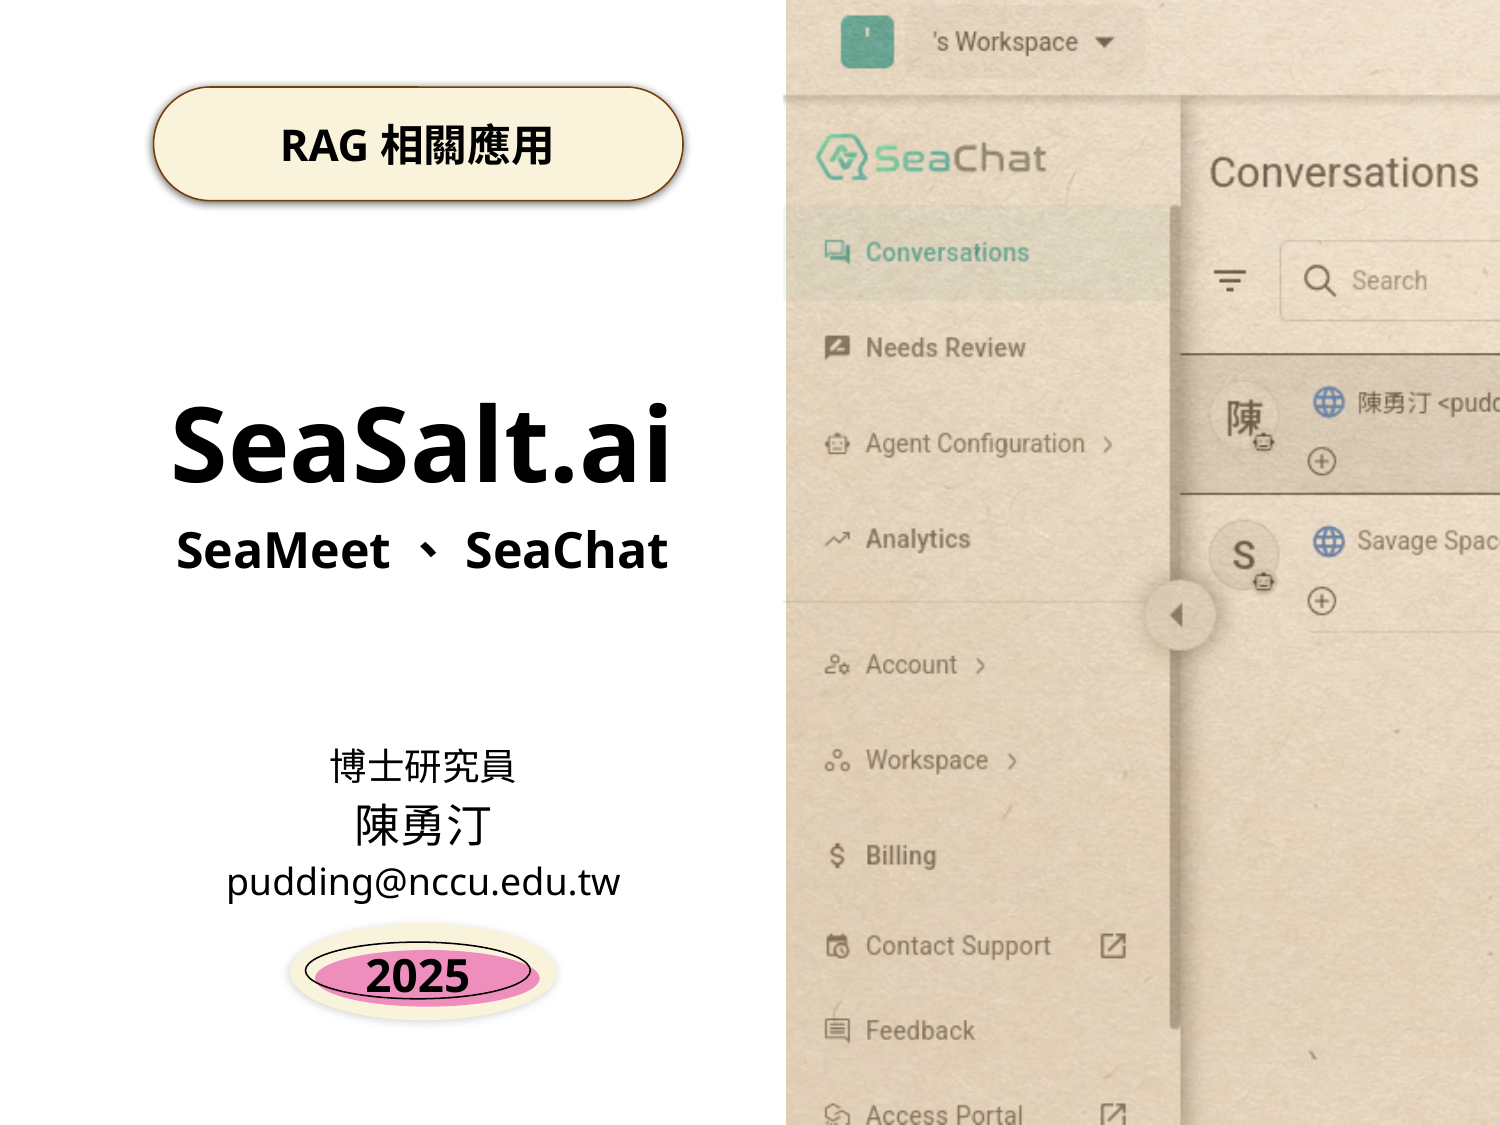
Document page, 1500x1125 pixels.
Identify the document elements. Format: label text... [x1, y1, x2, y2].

subtitle 博士研究員 陳勇汀 pudding@nccu.edu.tw [92, 721, 755, 801]
title SeaSalt.ai SeaMeet、SeaChat [117, 330, 729, 656]
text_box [152, 86, 684, 201]
subtitle 2025 [320, 954, 516, 987]
picture [782, 0, 1500, 1125]
